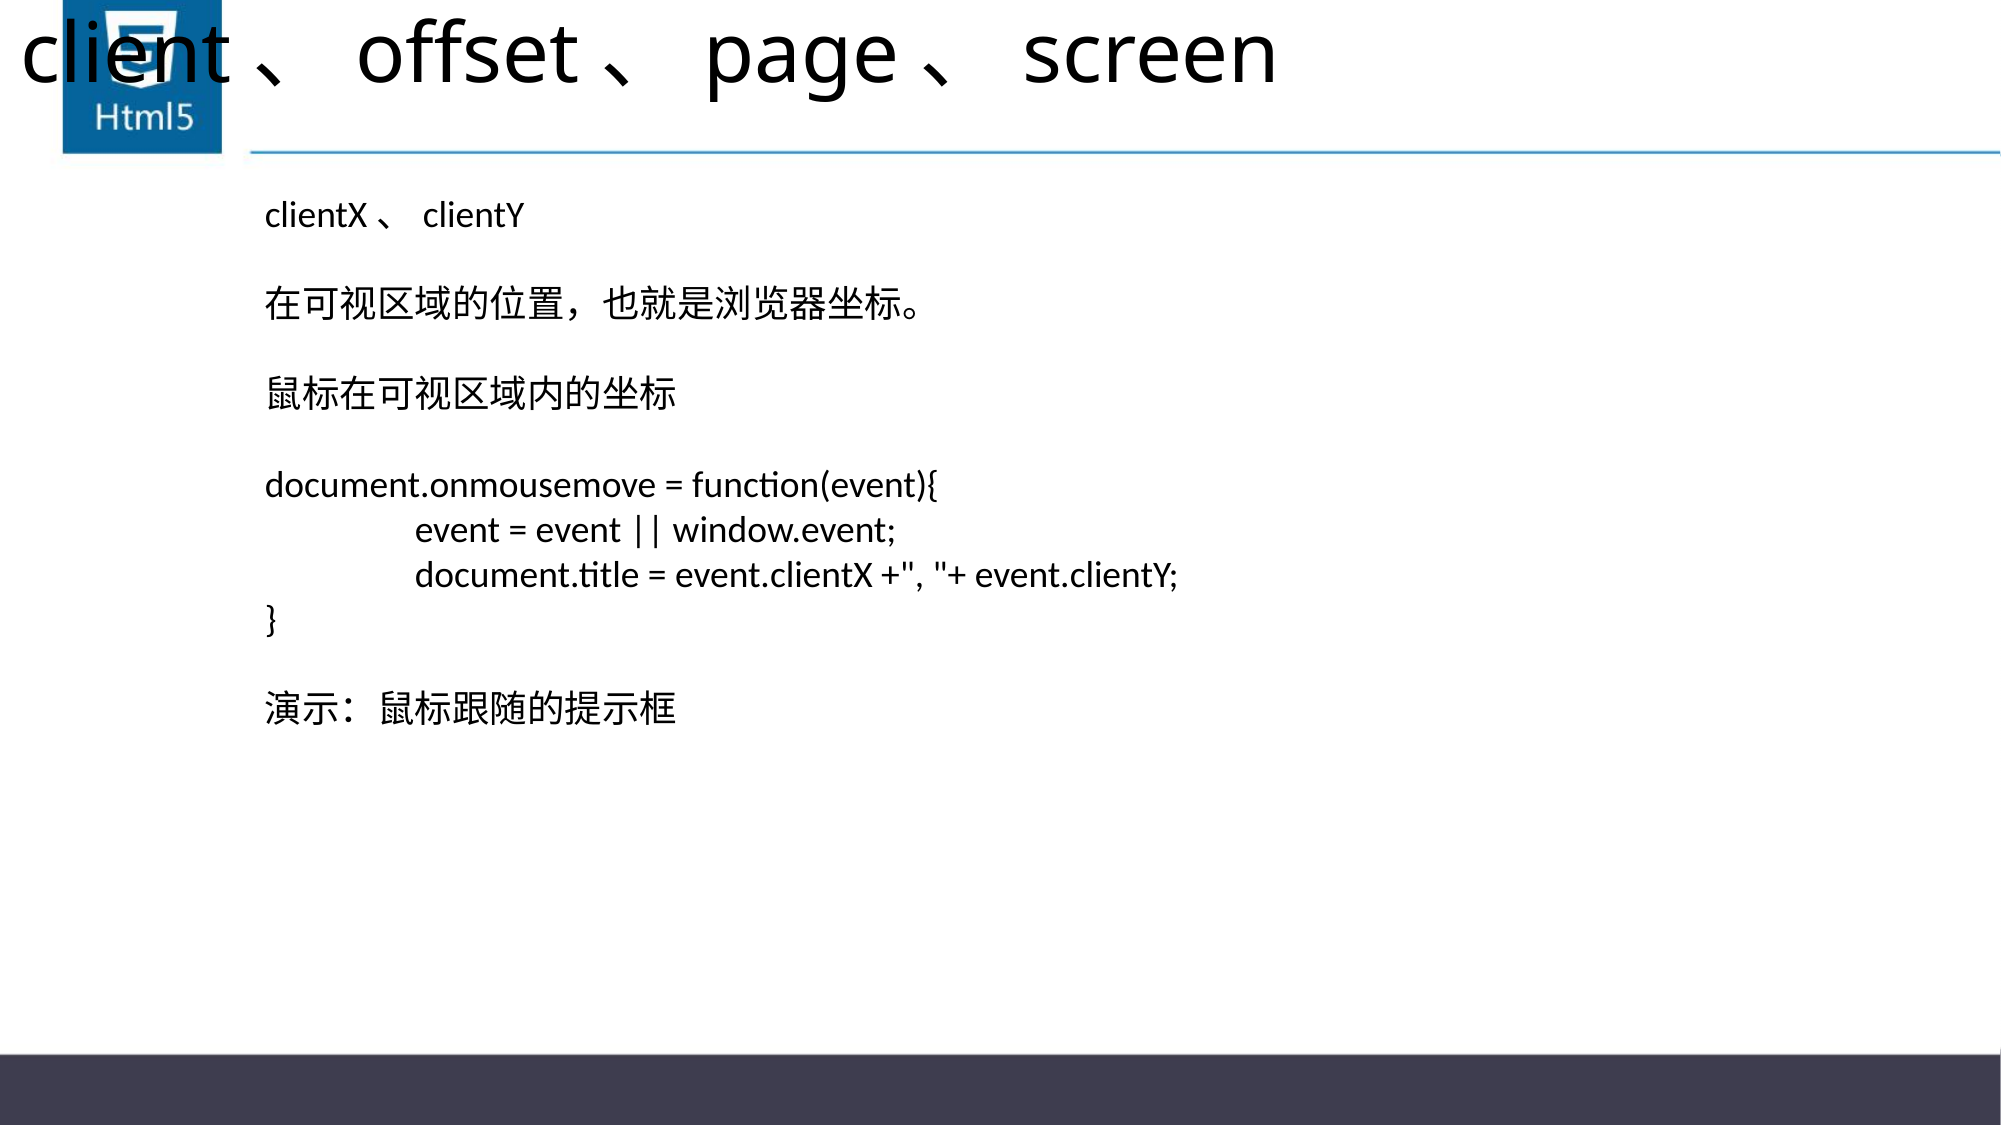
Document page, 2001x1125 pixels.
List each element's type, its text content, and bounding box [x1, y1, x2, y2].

picture [0, 0, 2001, 1125]
list clientX、clientY 在可视区域的位置，也就是浏览器坐标。 鼠标在可视区域内的坐标 document.onmousemove = function(event){ event = event || window.event; document.title = event.clientX +", "+ event.clientY; } 演示：鼠标跟随的提示框 [249, 182, 1997, 1015]
title client、offset、page、screen [6, 3, 1997, 152]
